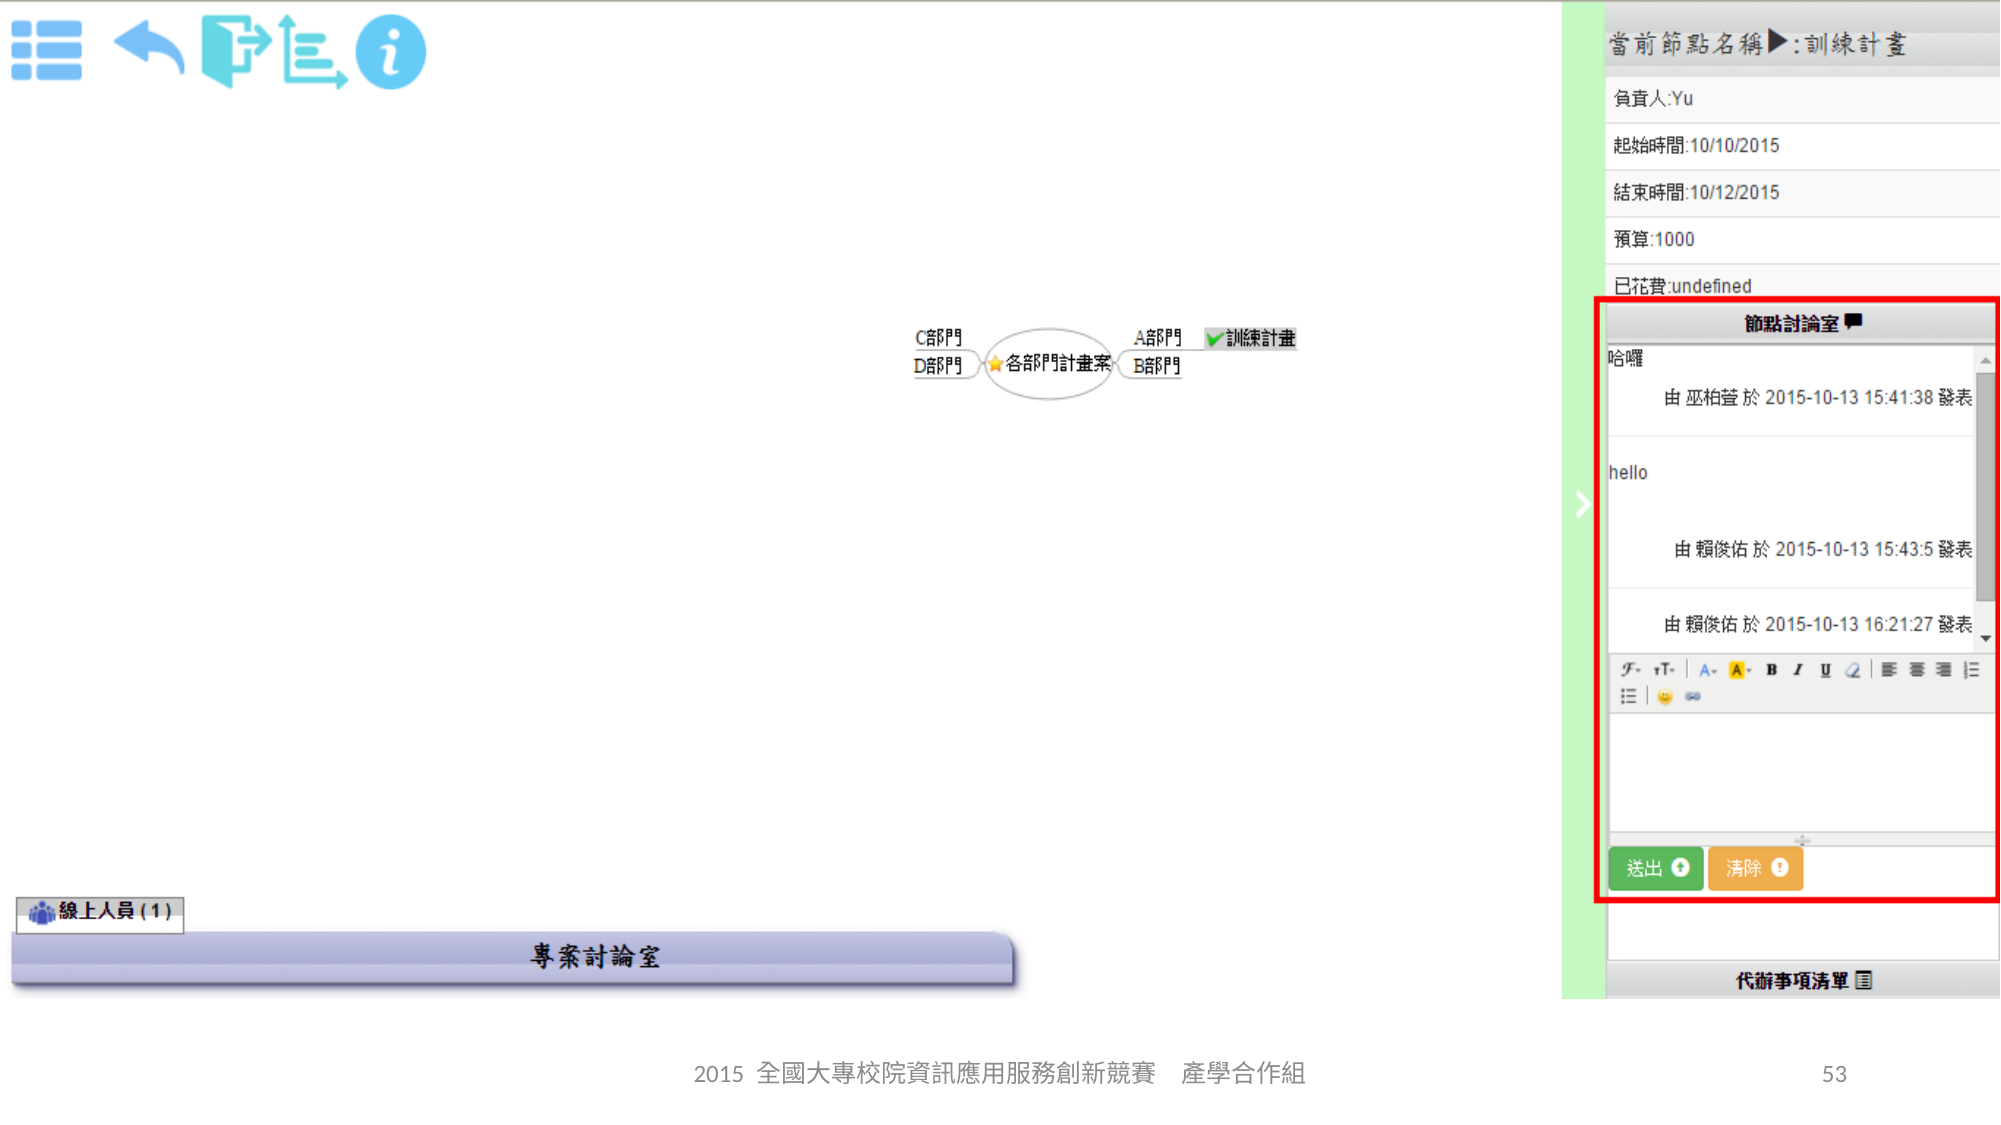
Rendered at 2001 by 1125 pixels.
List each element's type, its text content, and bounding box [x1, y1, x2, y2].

slide_number 53 [1412, 1042, 1863, 1103]
picture [0, 0, 2000, 999]
footer 2015 全國大專校院資訊應用服務創新競賽 產學合作組 [662, 1042, 1338, 1103]
